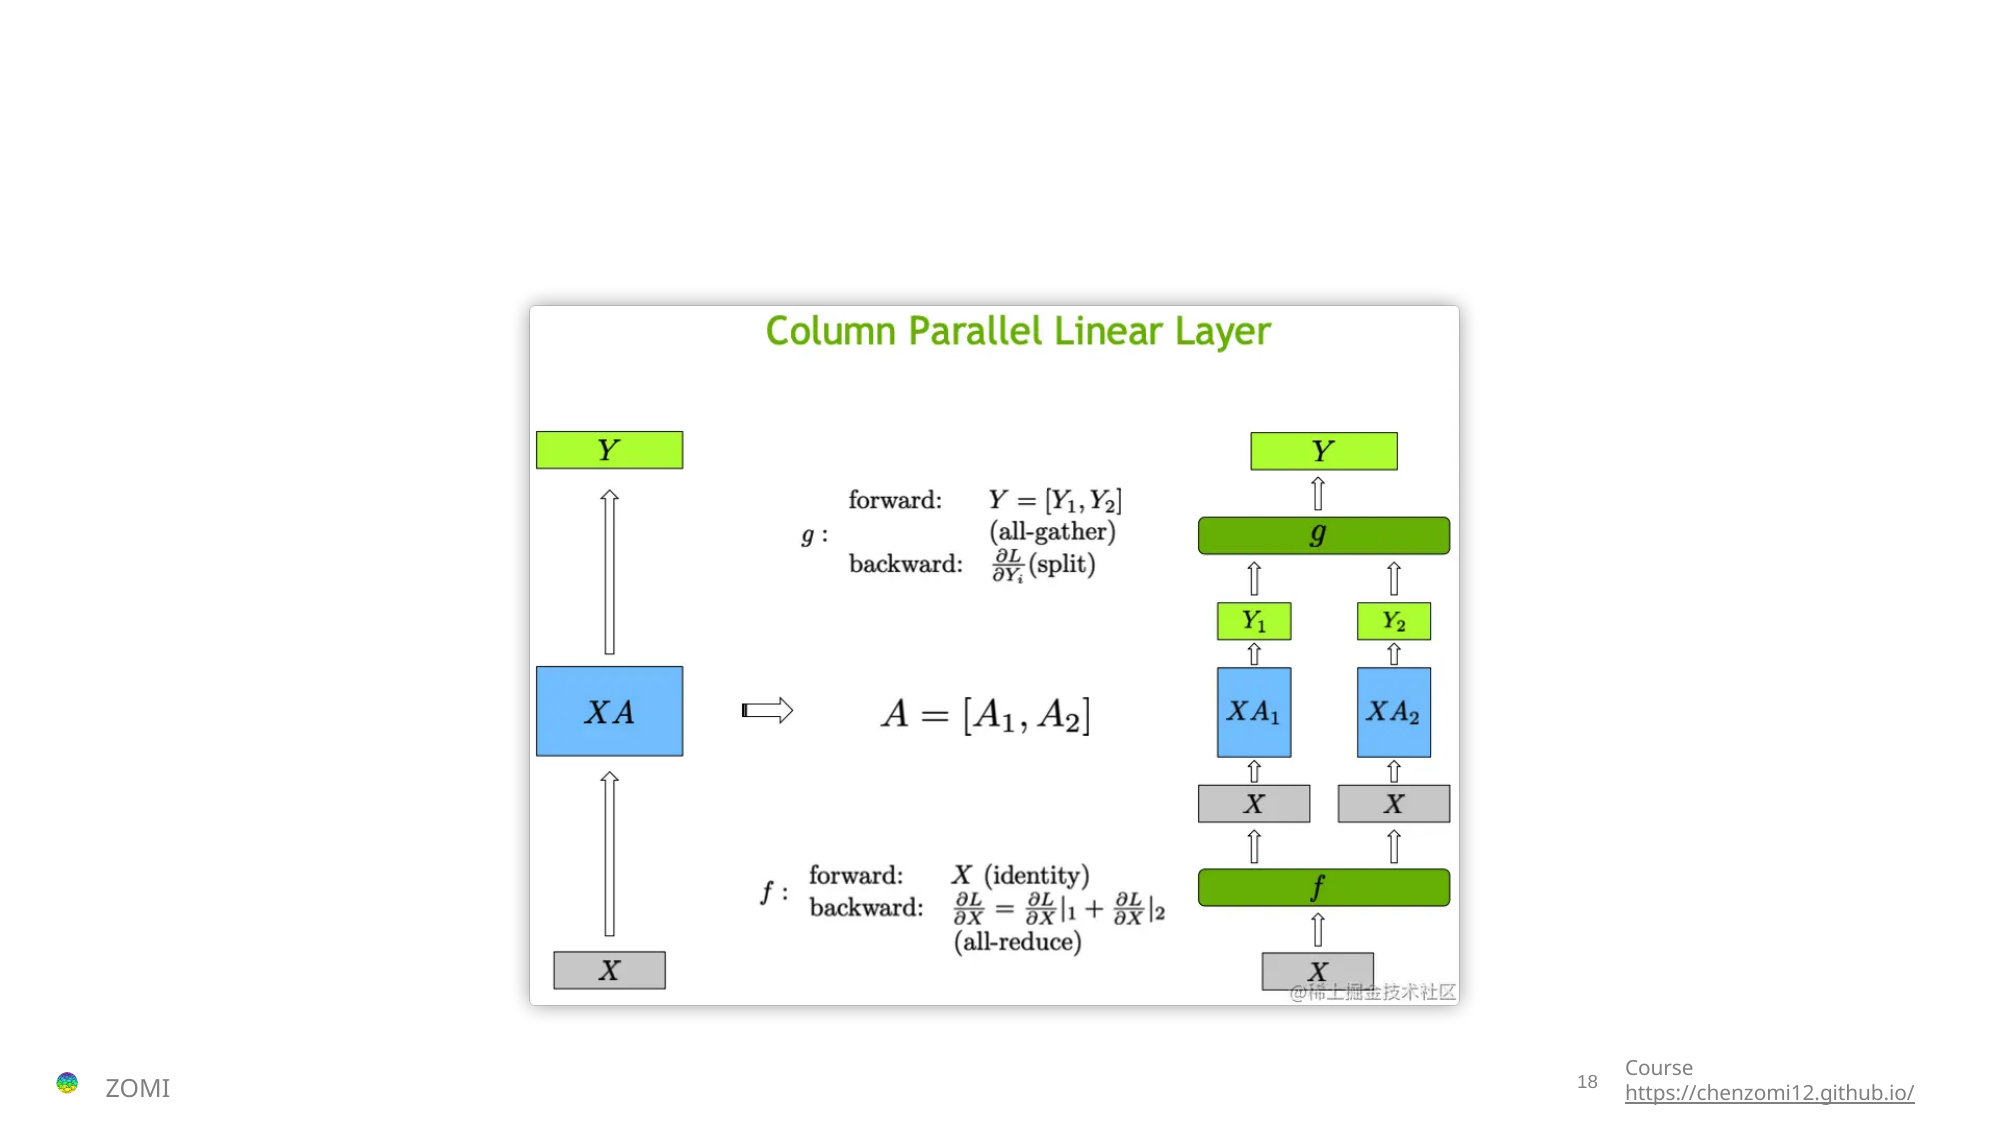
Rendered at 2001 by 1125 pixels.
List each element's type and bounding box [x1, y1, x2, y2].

picture [510, 287, 1479, 1024]
picture [57, 1073, 77, 1093]
